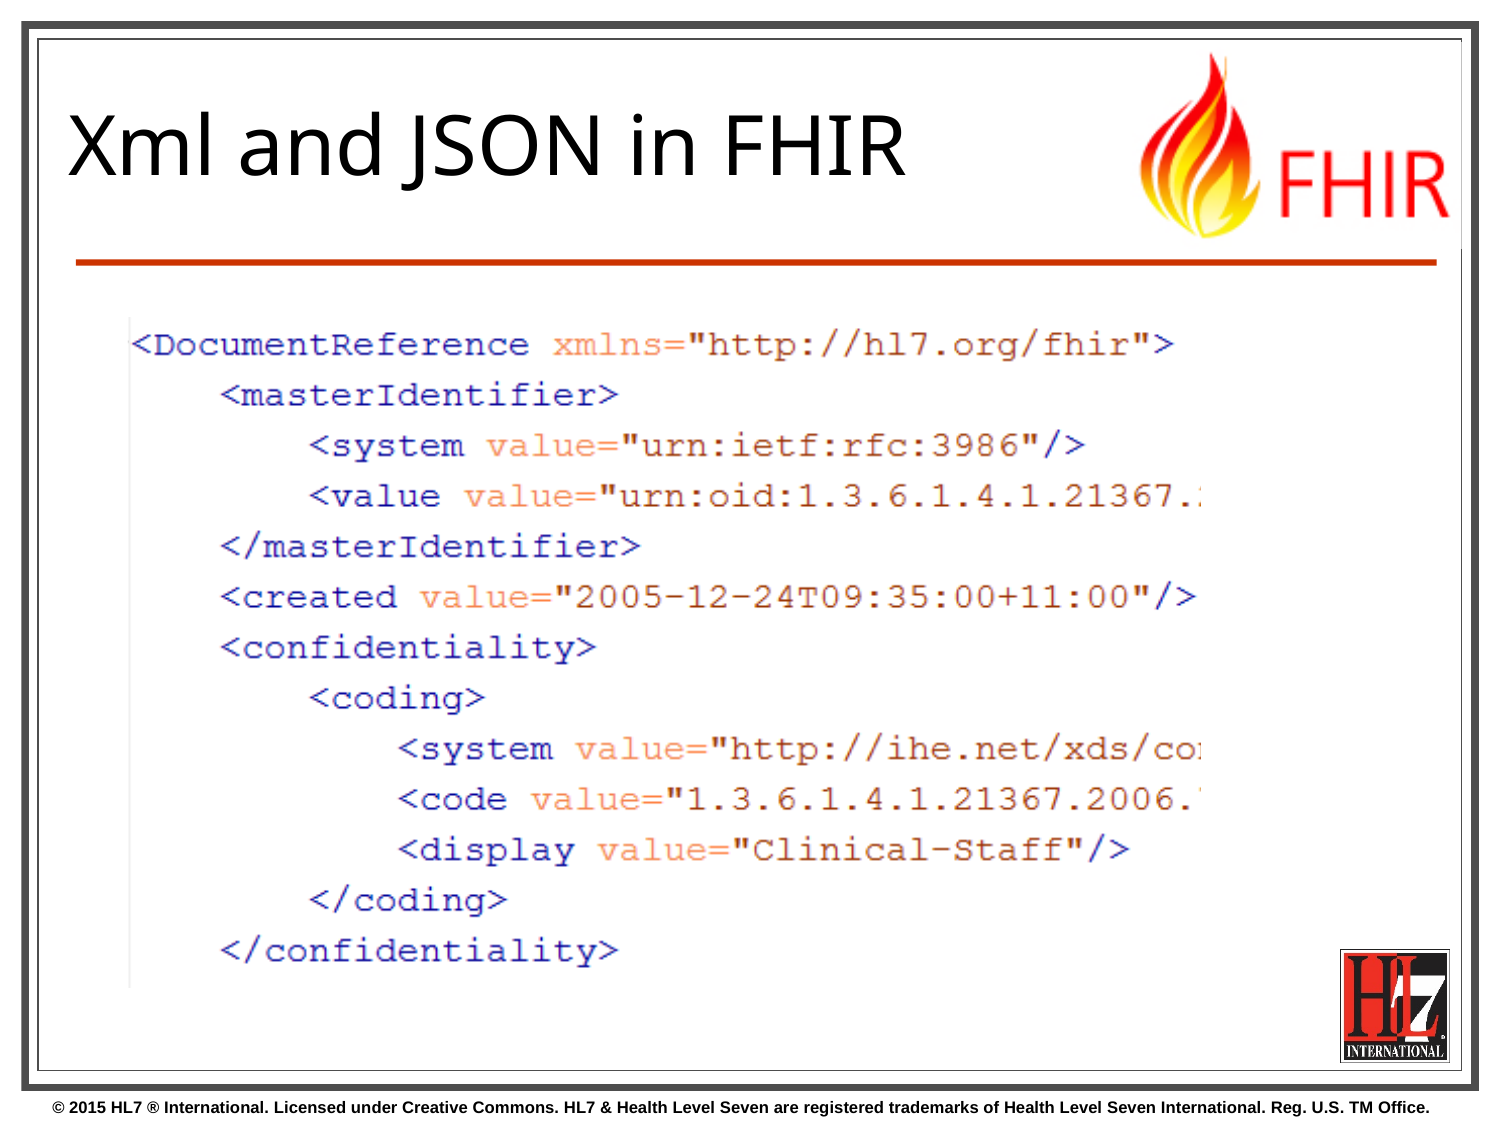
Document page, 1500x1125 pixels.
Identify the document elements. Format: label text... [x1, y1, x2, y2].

picture [127, 317, 1202, 988]
picture [1340, 949, 1450, 1063]
title Xml and JSON in FHIR [53, 54, 1128, 249]
picture [1128, 42, 1462, 249]
